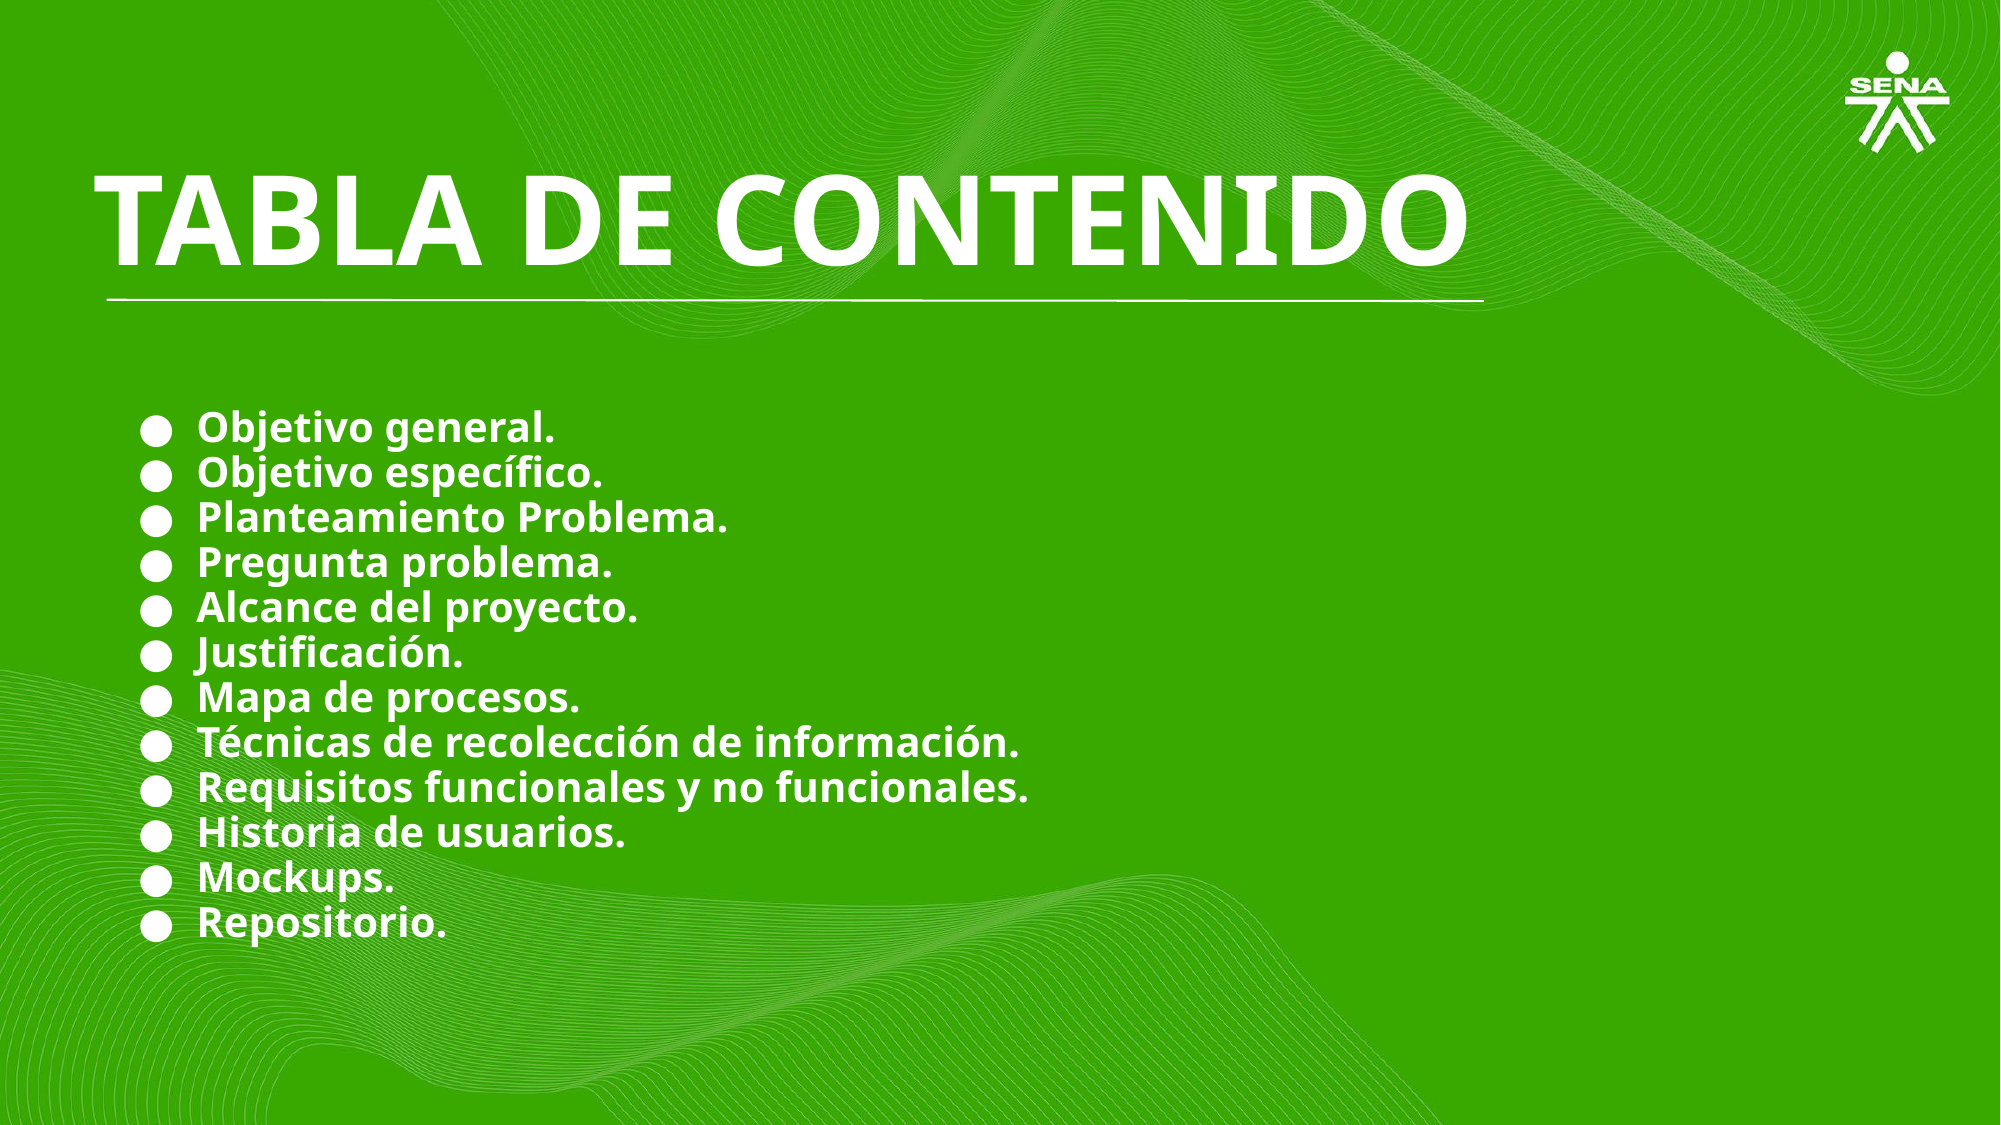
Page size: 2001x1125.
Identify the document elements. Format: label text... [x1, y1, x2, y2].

picture [0, 0, 2001, 1125]
text_box TABLA DE CONTENIDO [77, 133, 1753, 298]
text_box Objetivo general. Objetivo específico. Planteamiento Problema. Pregunta problema. Alcance del proyecto. Justificación. Mapa de procesos. Técnicas de recolección de información. Requisitos funcionales y no funcionales. Historia de usuarios. Mockups. Repositorio. [106, 398, 1165, 954]
